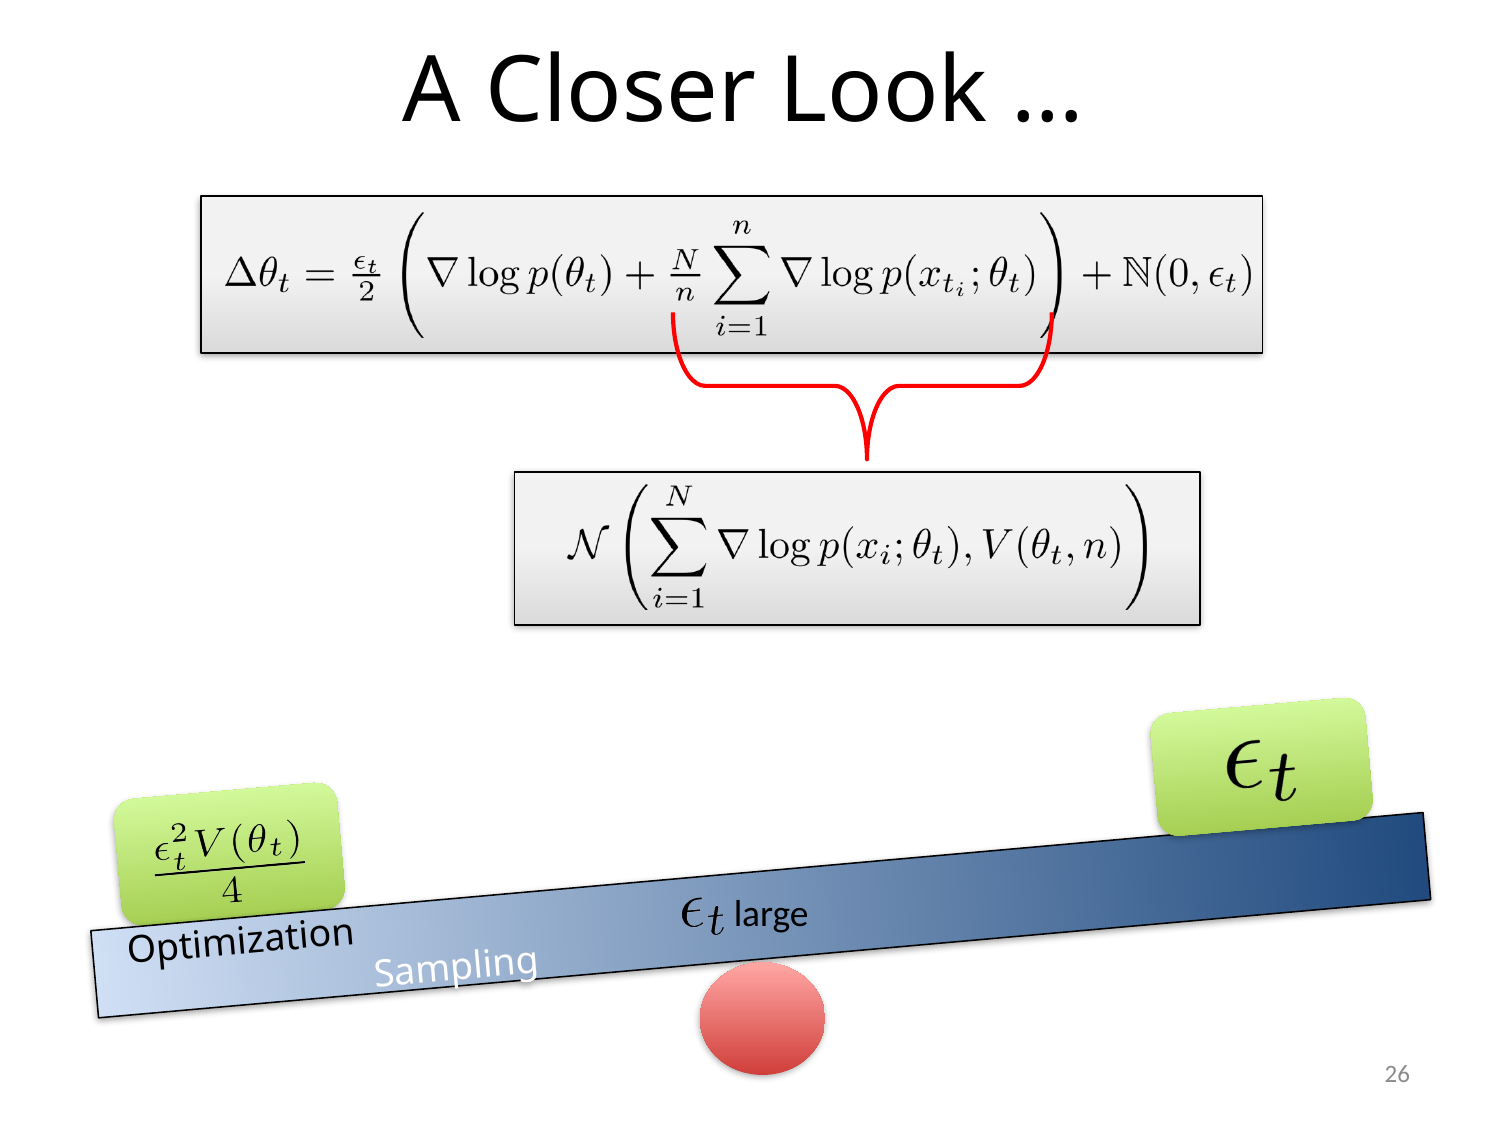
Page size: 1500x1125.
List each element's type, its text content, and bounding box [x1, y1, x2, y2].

text_box [699, 962, 826, 1075]
text_box [514, 471, 1201, 626]
text_box [114, 782, 345, 924]
picture [567, 484, 1147, 610]
text_box [1150, 698, 1373, 836]
text_box [200, 195, 1263, 354]
picture [681, 896, 723, 938]
picture [1225, 737, 1297, 806]
picture [225, 212, 1252, 338]
text_box large [719, 881, 824, 942]
picture [151, 813, 308, 908]
text_box [675, 346, 1050, 461]
title A Closer Look … [75, 20, 1413, 150]
text_box Optimization Sampling [90, 811, 1432, 1019]
slide_number 26 [1074, 1042, 1425, 1103]
